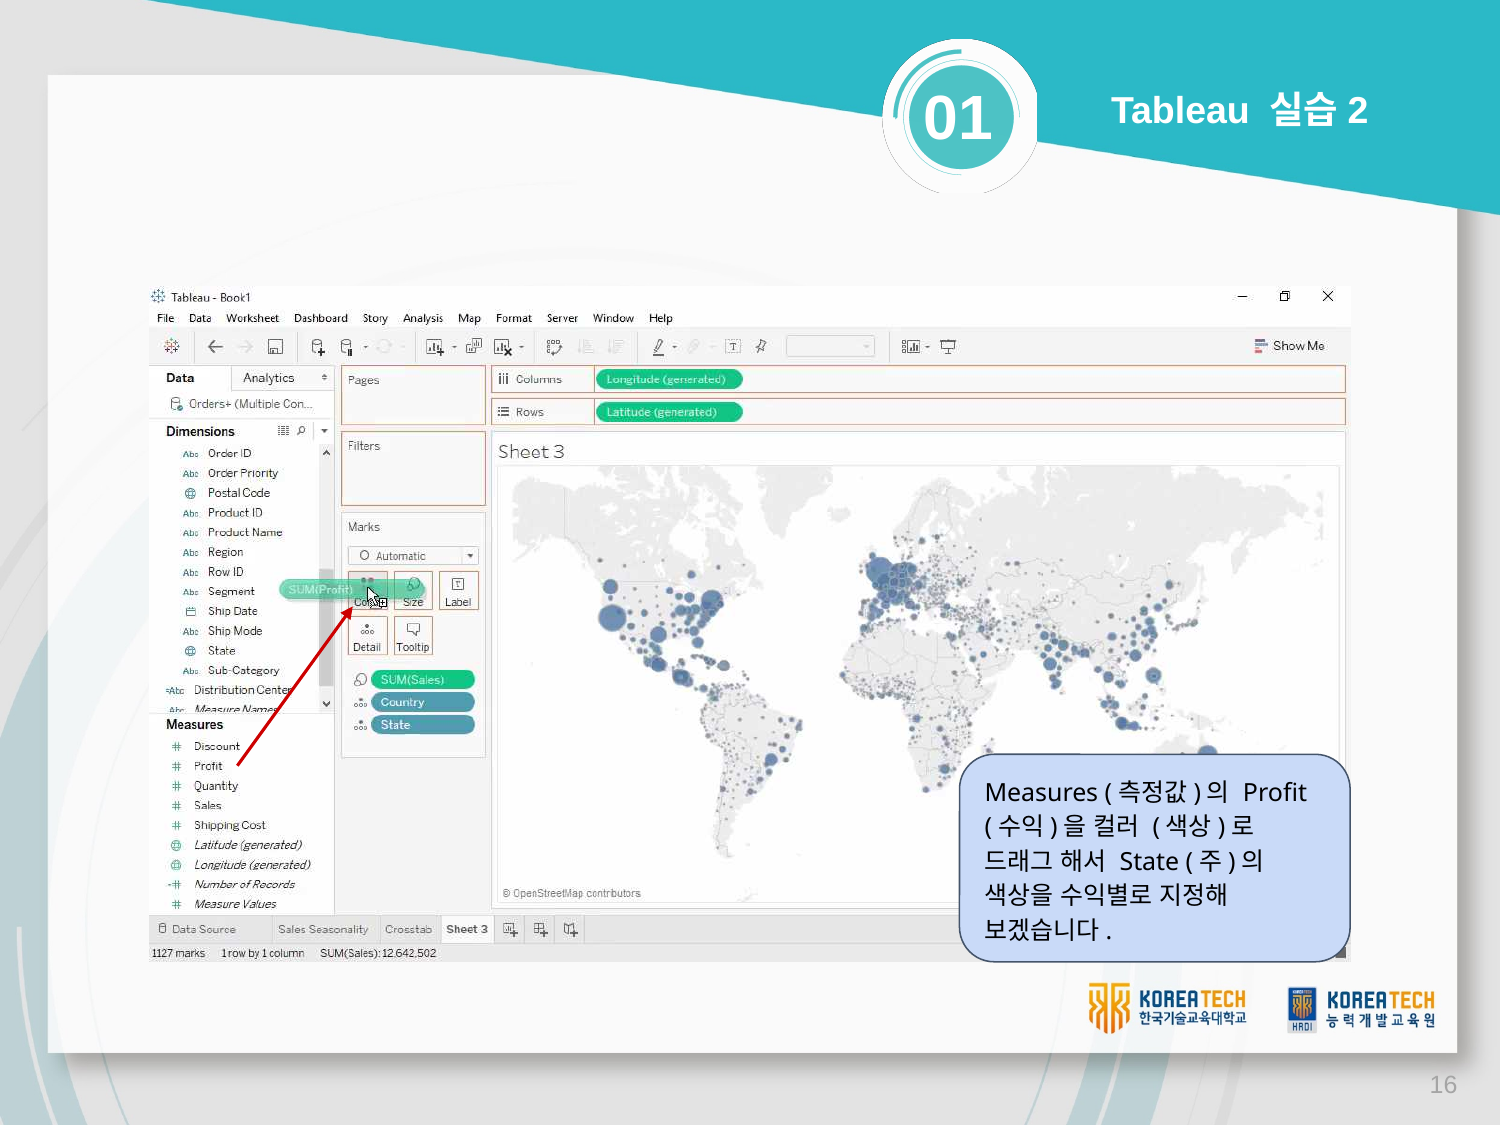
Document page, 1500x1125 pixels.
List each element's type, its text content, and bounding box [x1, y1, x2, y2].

text_box [120, 170, 1273, 262]
slide_number 16 [1225, 1053, 1473, 1114]
picture [0, 0, 1500, 1125]
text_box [237, 606, 353, 766]
text_box Tableau 실습2 [1046, 78, 1433, 140]
